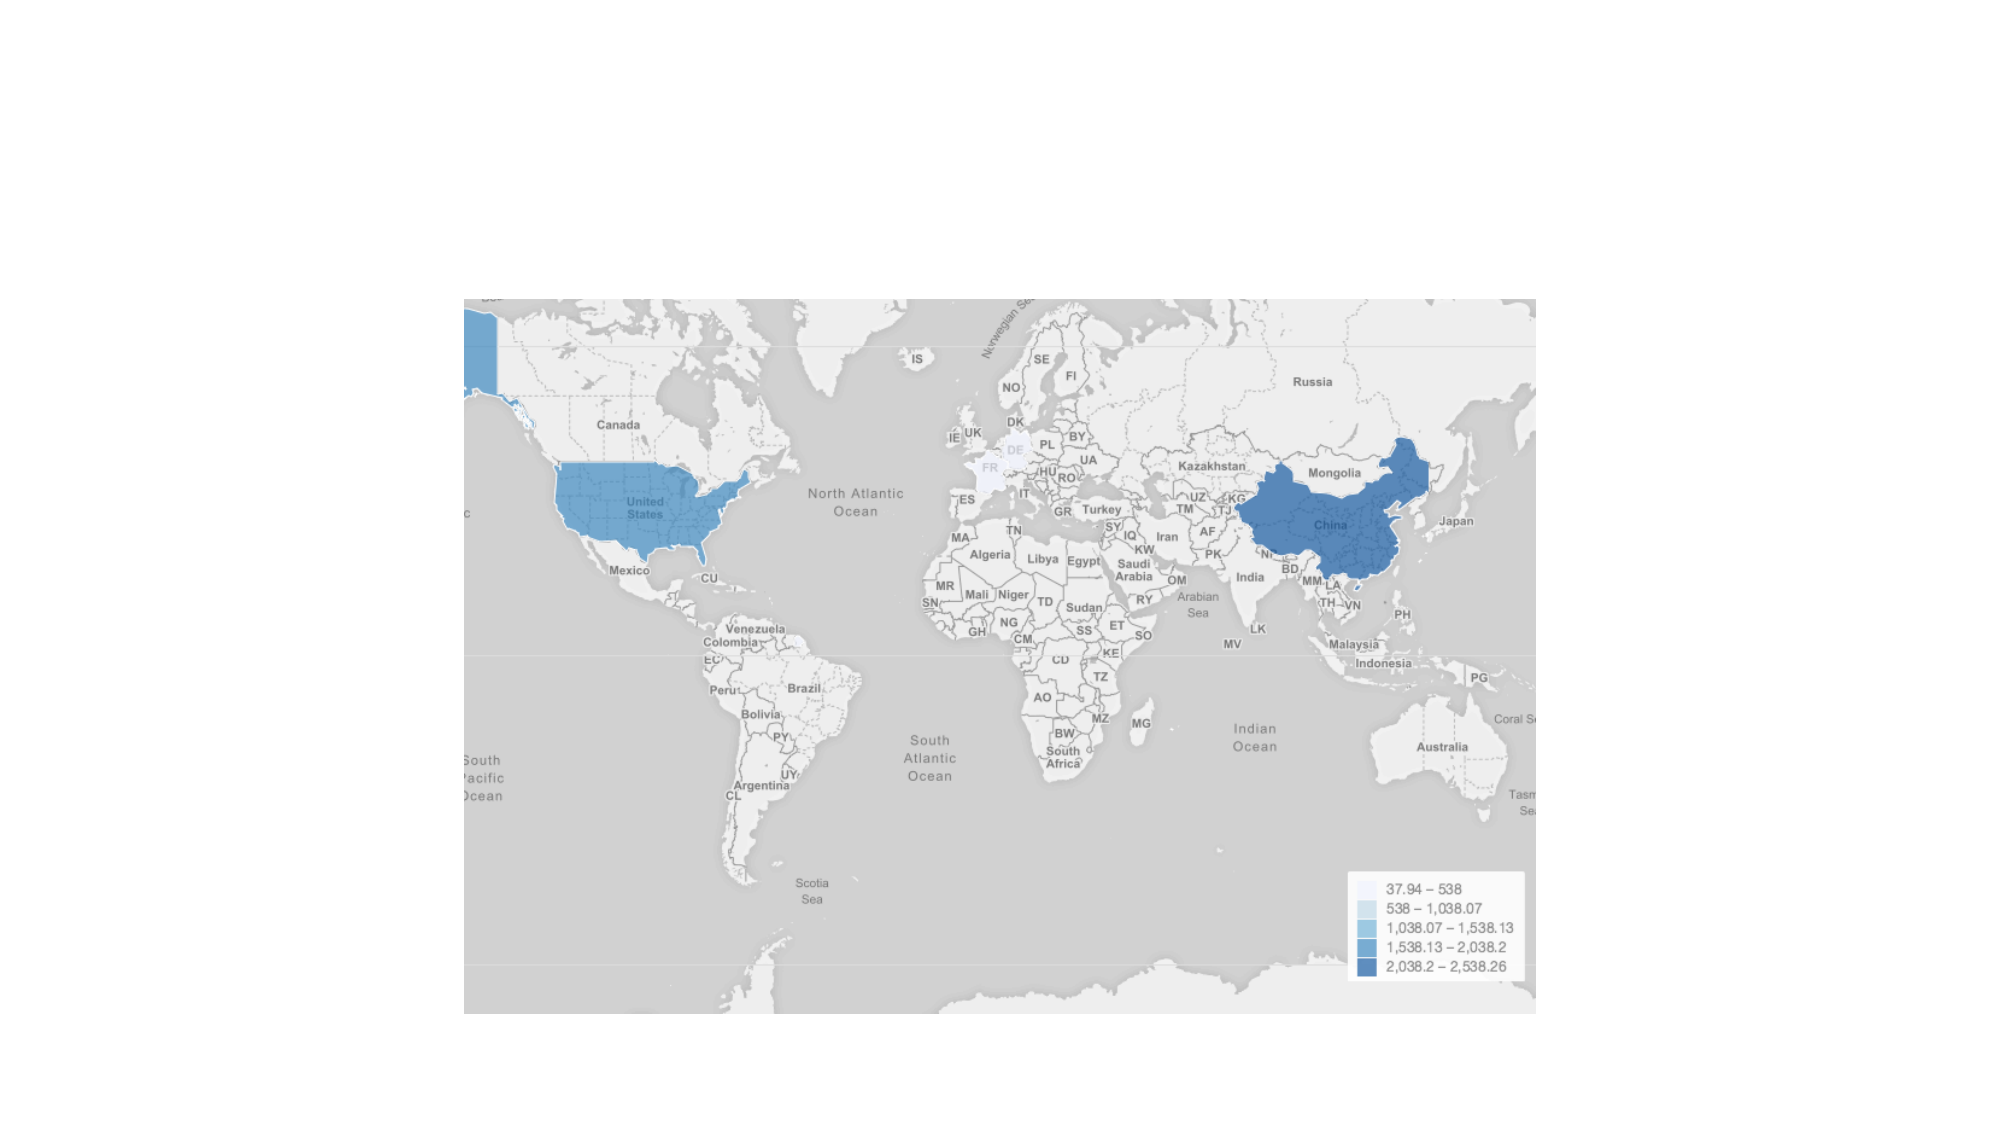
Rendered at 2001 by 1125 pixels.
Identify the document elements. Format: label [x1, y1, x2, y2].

list [464, 299, 1536, 1014]
